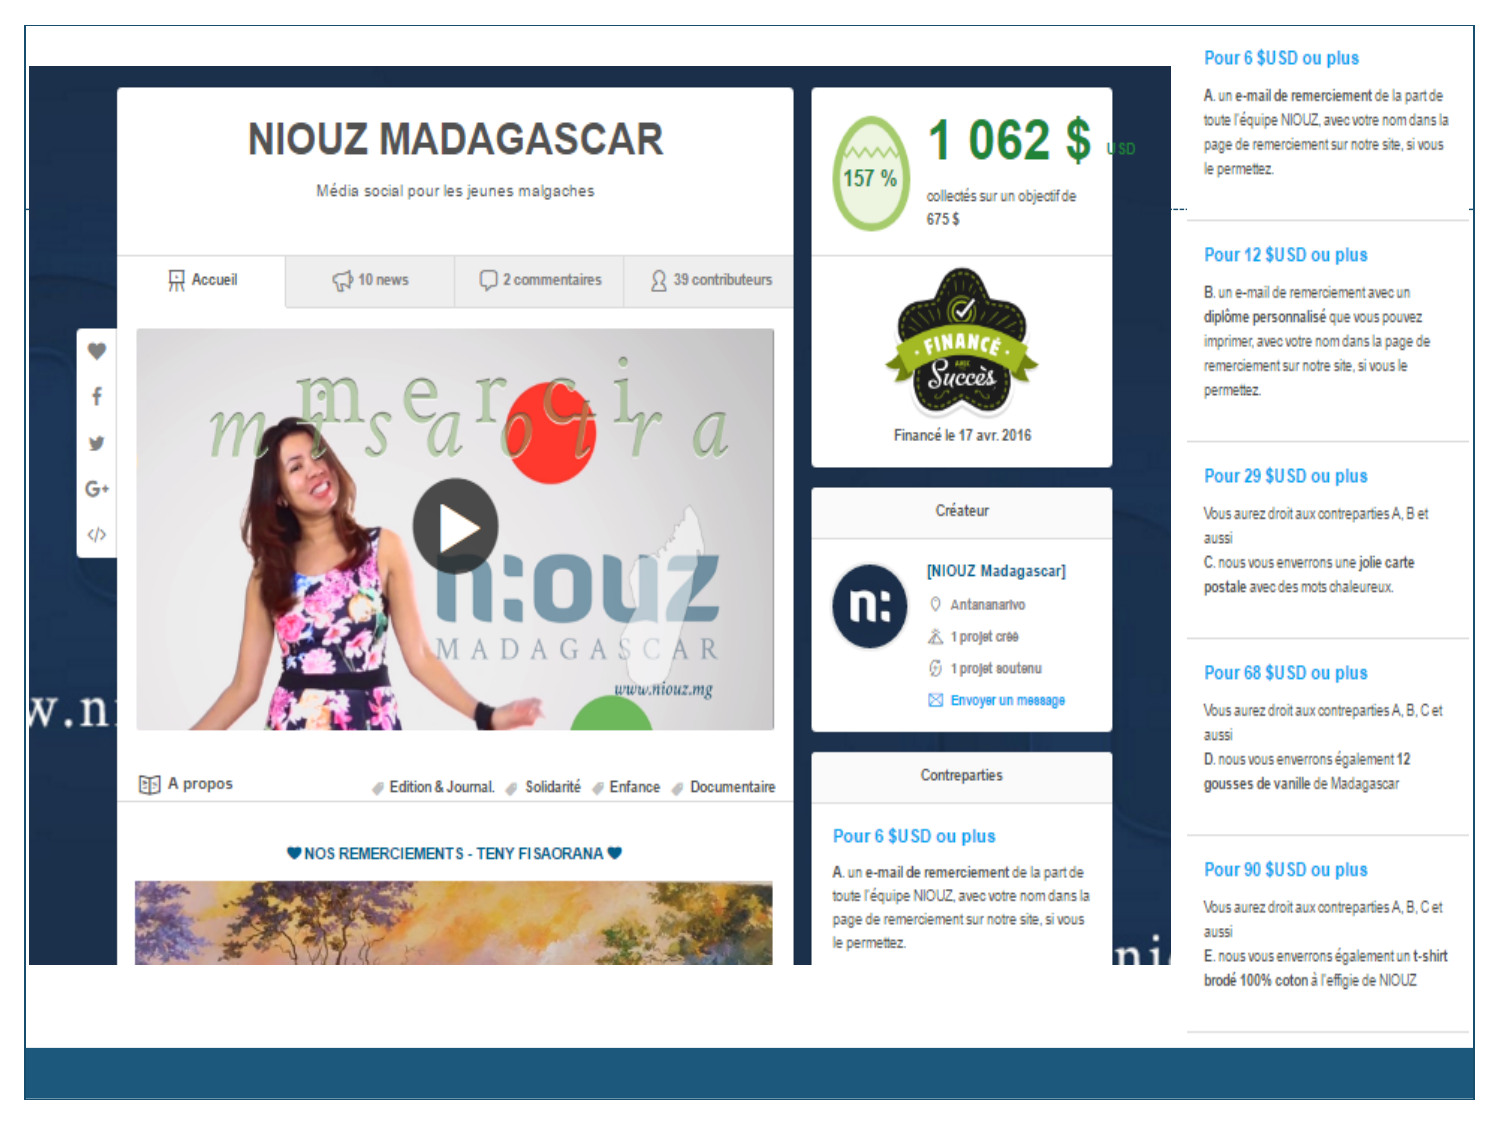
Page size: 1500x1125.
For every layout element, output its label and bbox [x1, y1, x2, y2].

picture [29, 66, 1171, 965]
picture [1186, 30, 1470, 1036]
